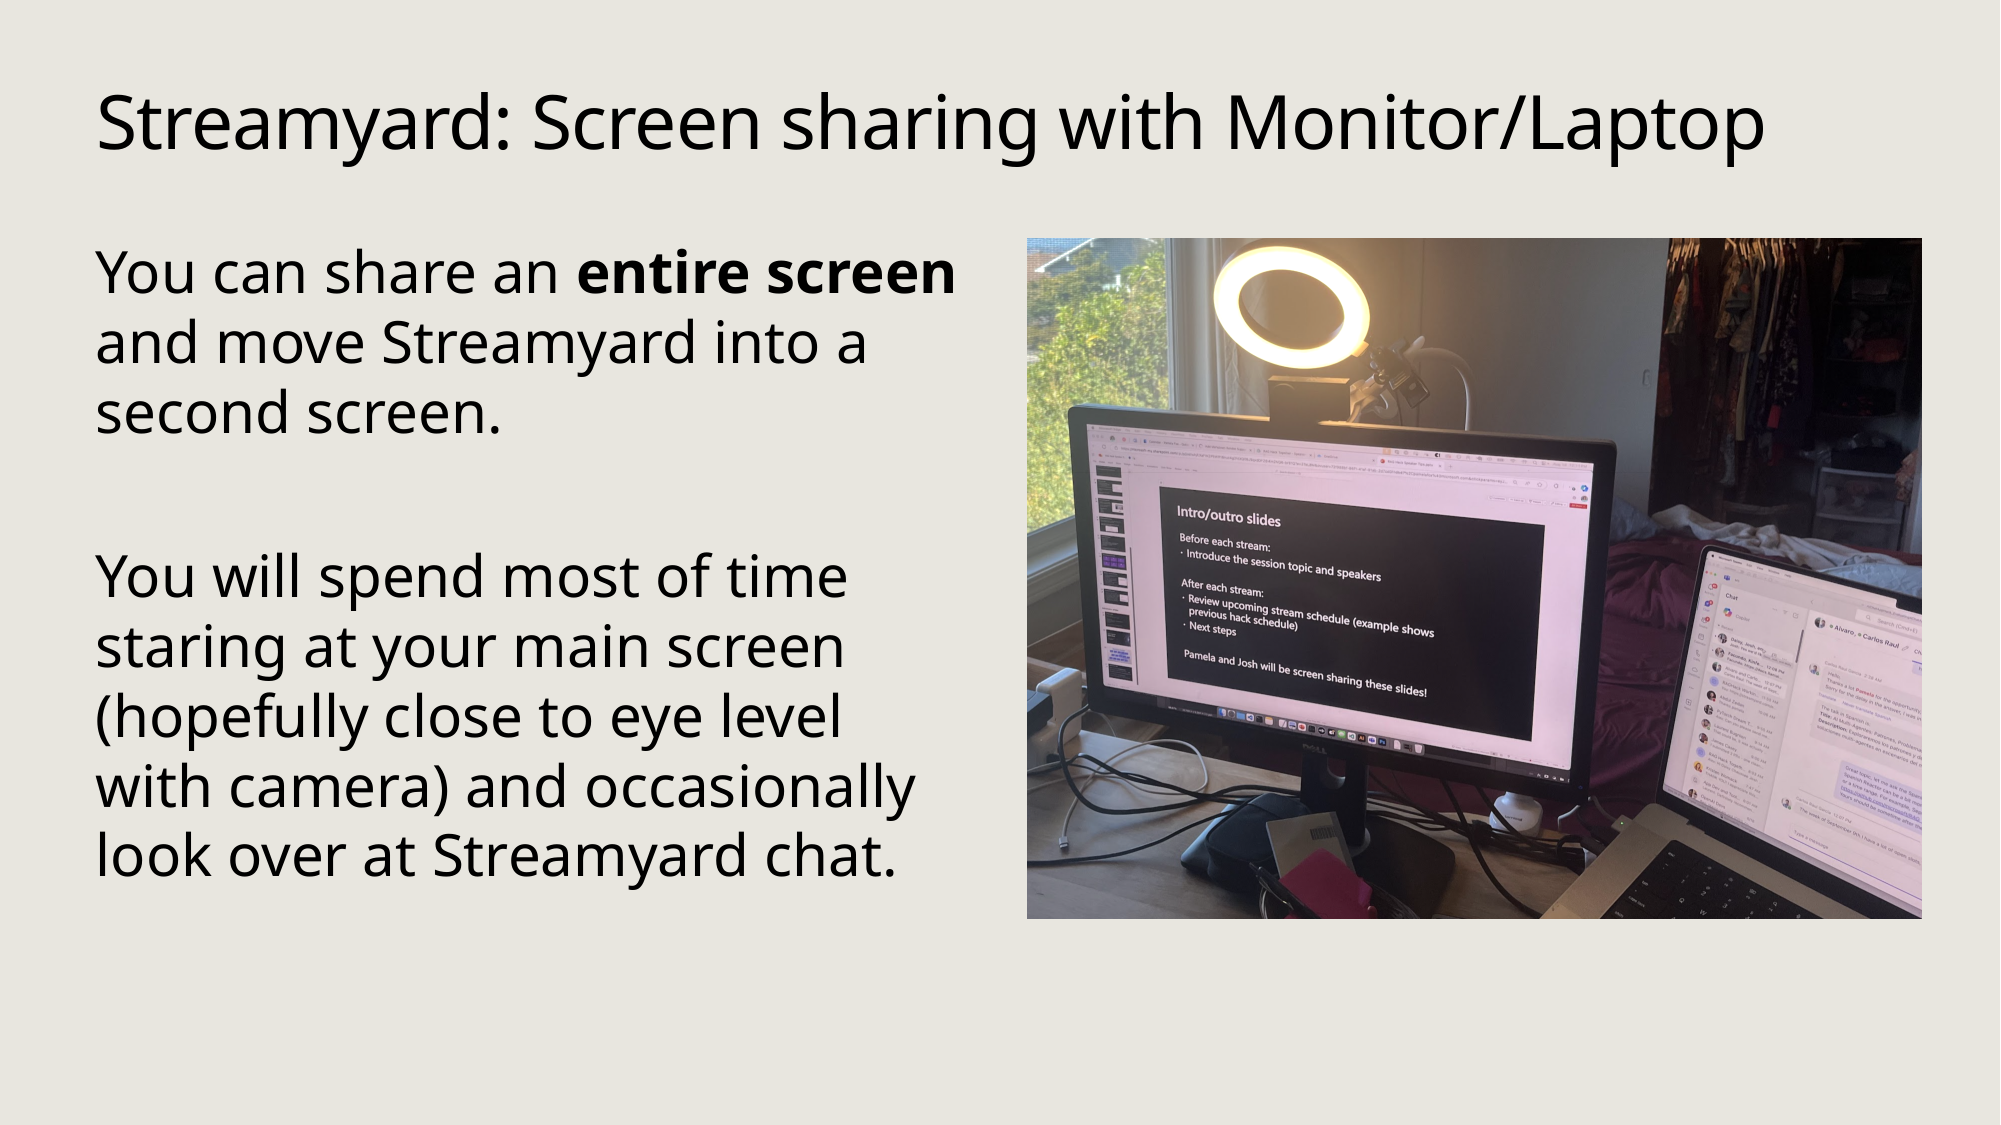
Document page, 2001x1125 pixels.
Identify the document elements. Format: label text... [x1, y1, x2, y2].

picture [1026, 237, 1922, 920]
title Streamyard: Screen sharing with Monitor/Laptop [96, 75, 1904, 166]
list You can share an entire screen and move Streamyard into a second screen. You will spend most of time staring at your main screen (hopefully close to eye level with camera) and occasionally look over at Streamyard chat. [95, 235, 973, 919]
